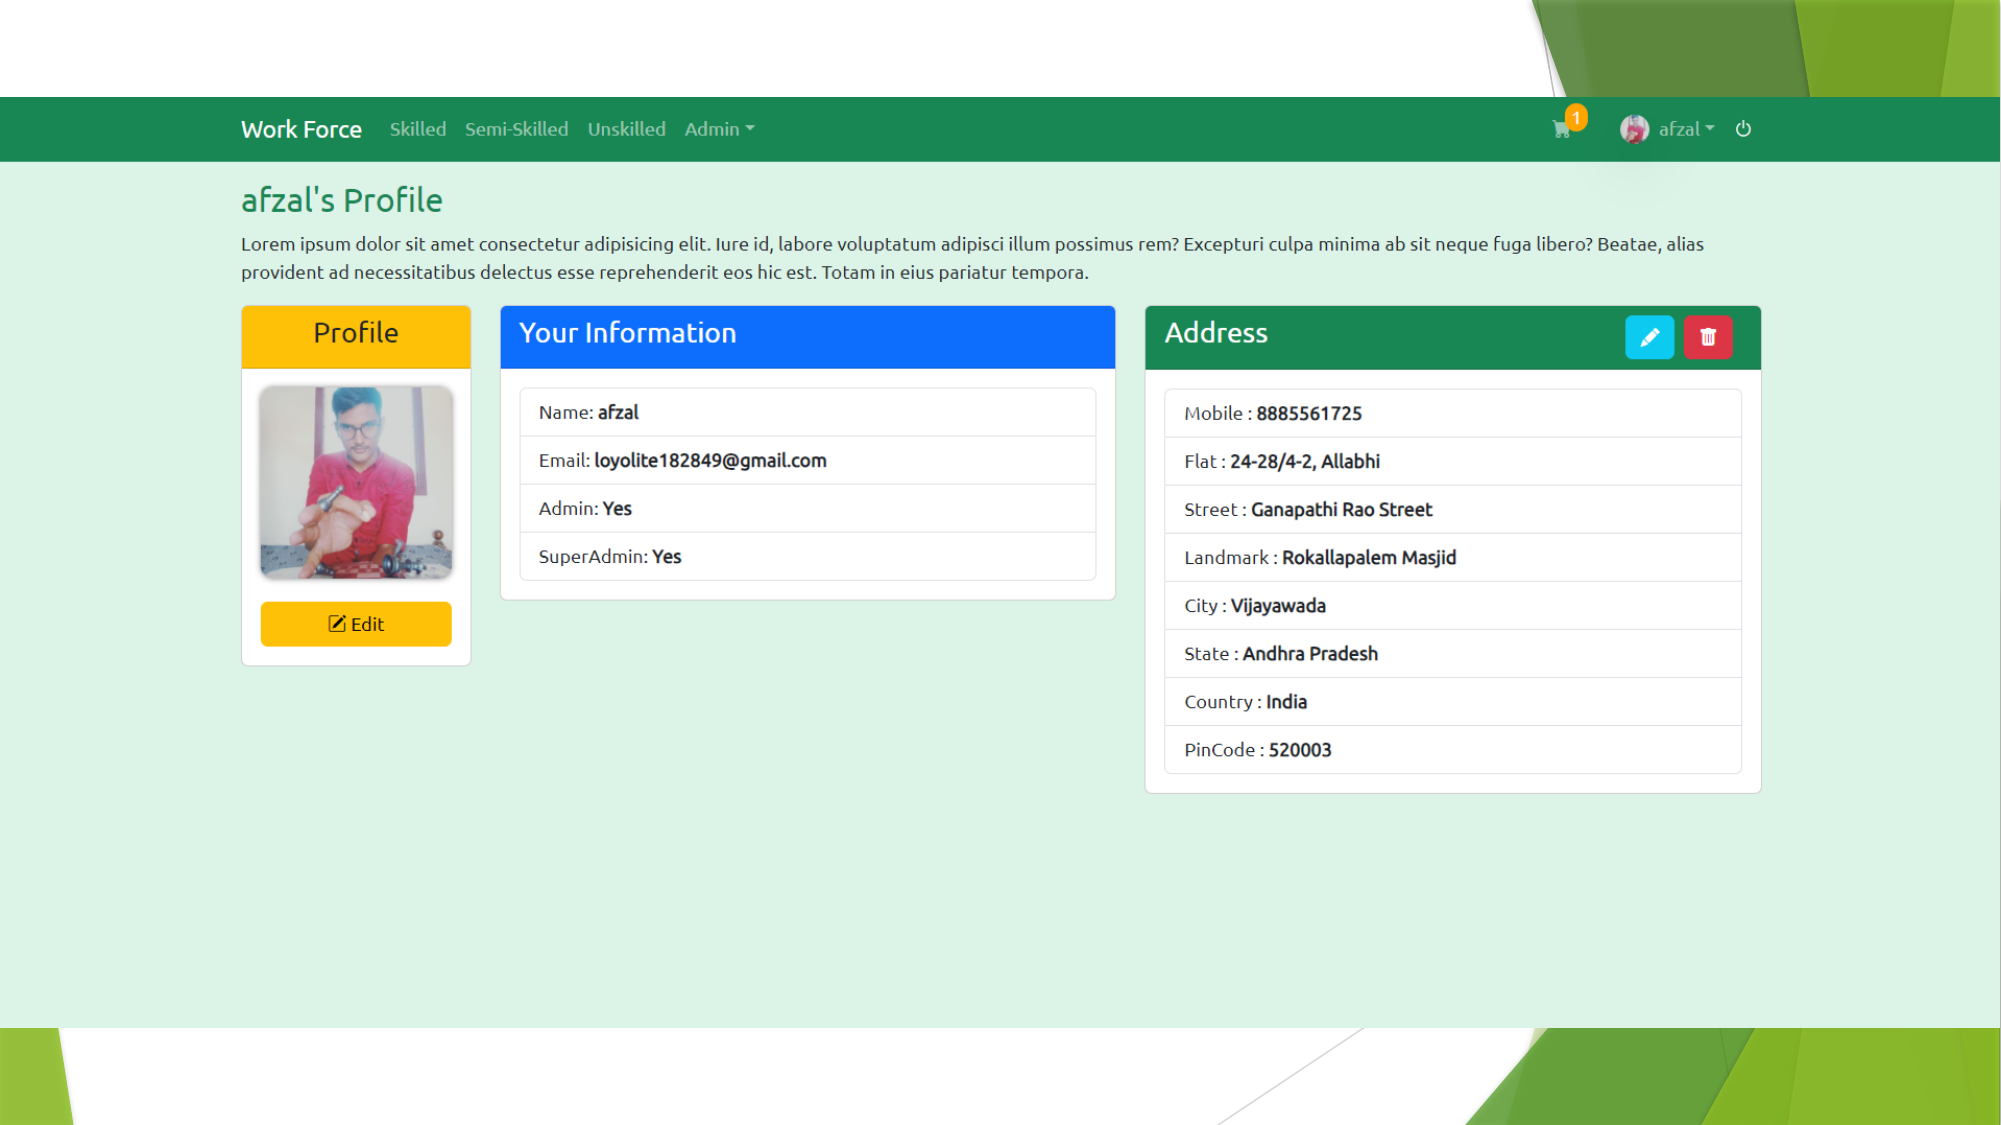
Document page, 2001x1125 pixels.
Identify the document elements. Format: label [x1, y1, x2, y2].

picture [0, 97, 2000, 1028]
